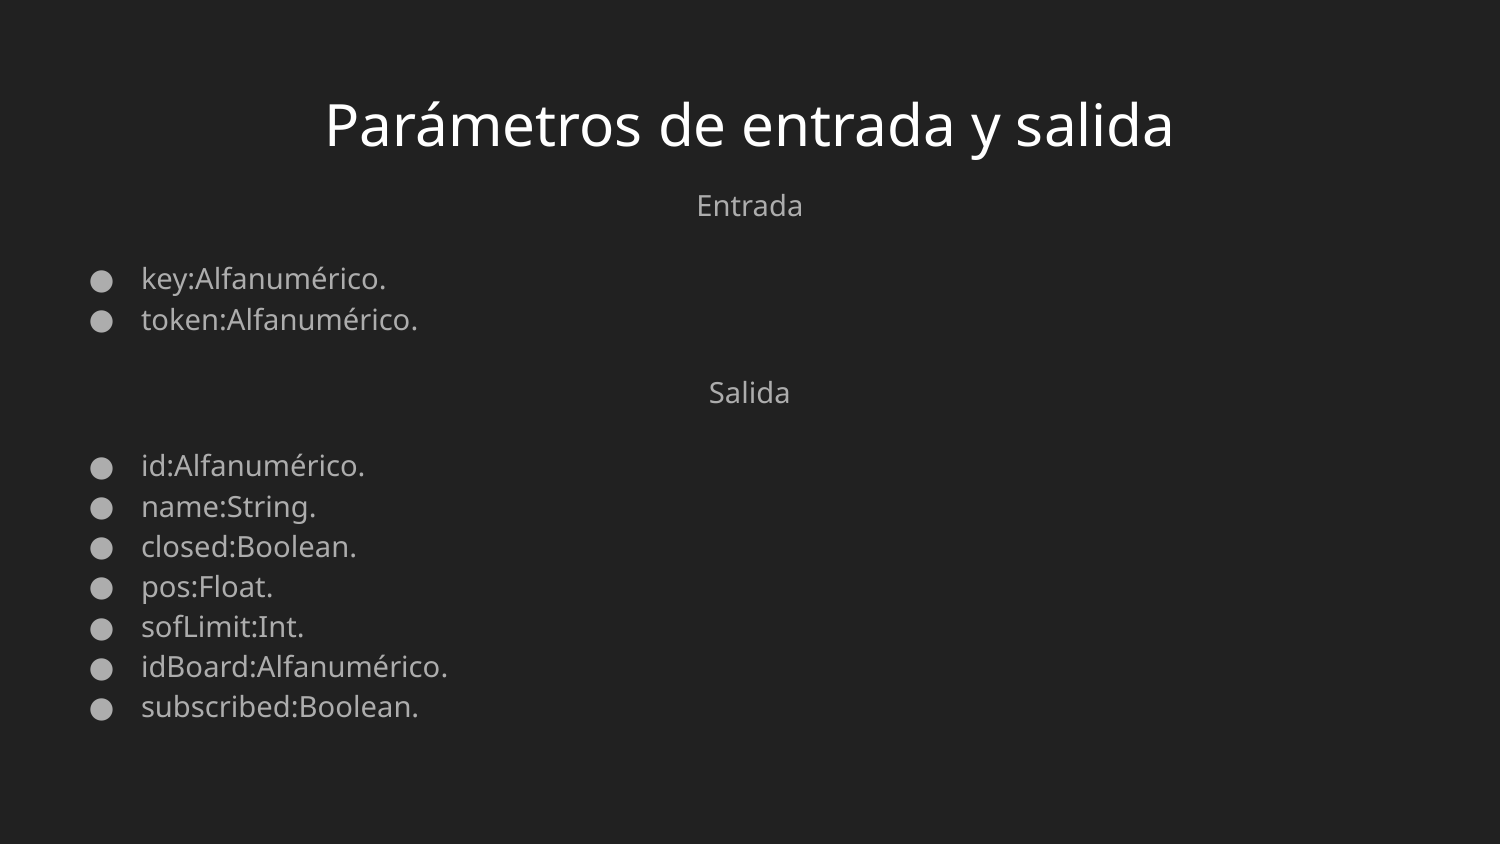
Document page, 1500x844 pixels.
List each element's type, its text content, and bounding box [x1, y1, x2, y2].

title Parámetros de entrada y salida [51, 72, 1449, 166]
list Entrada key:Alfanumérico. token:Alfanumérico. Salida id:Alfanumérico. name:String. closed:Boolean. pos:Float. sofLimit:Int. idBoard:Alfanumérico. subscribed:Boolean. [51, 166, 1449, 728]
